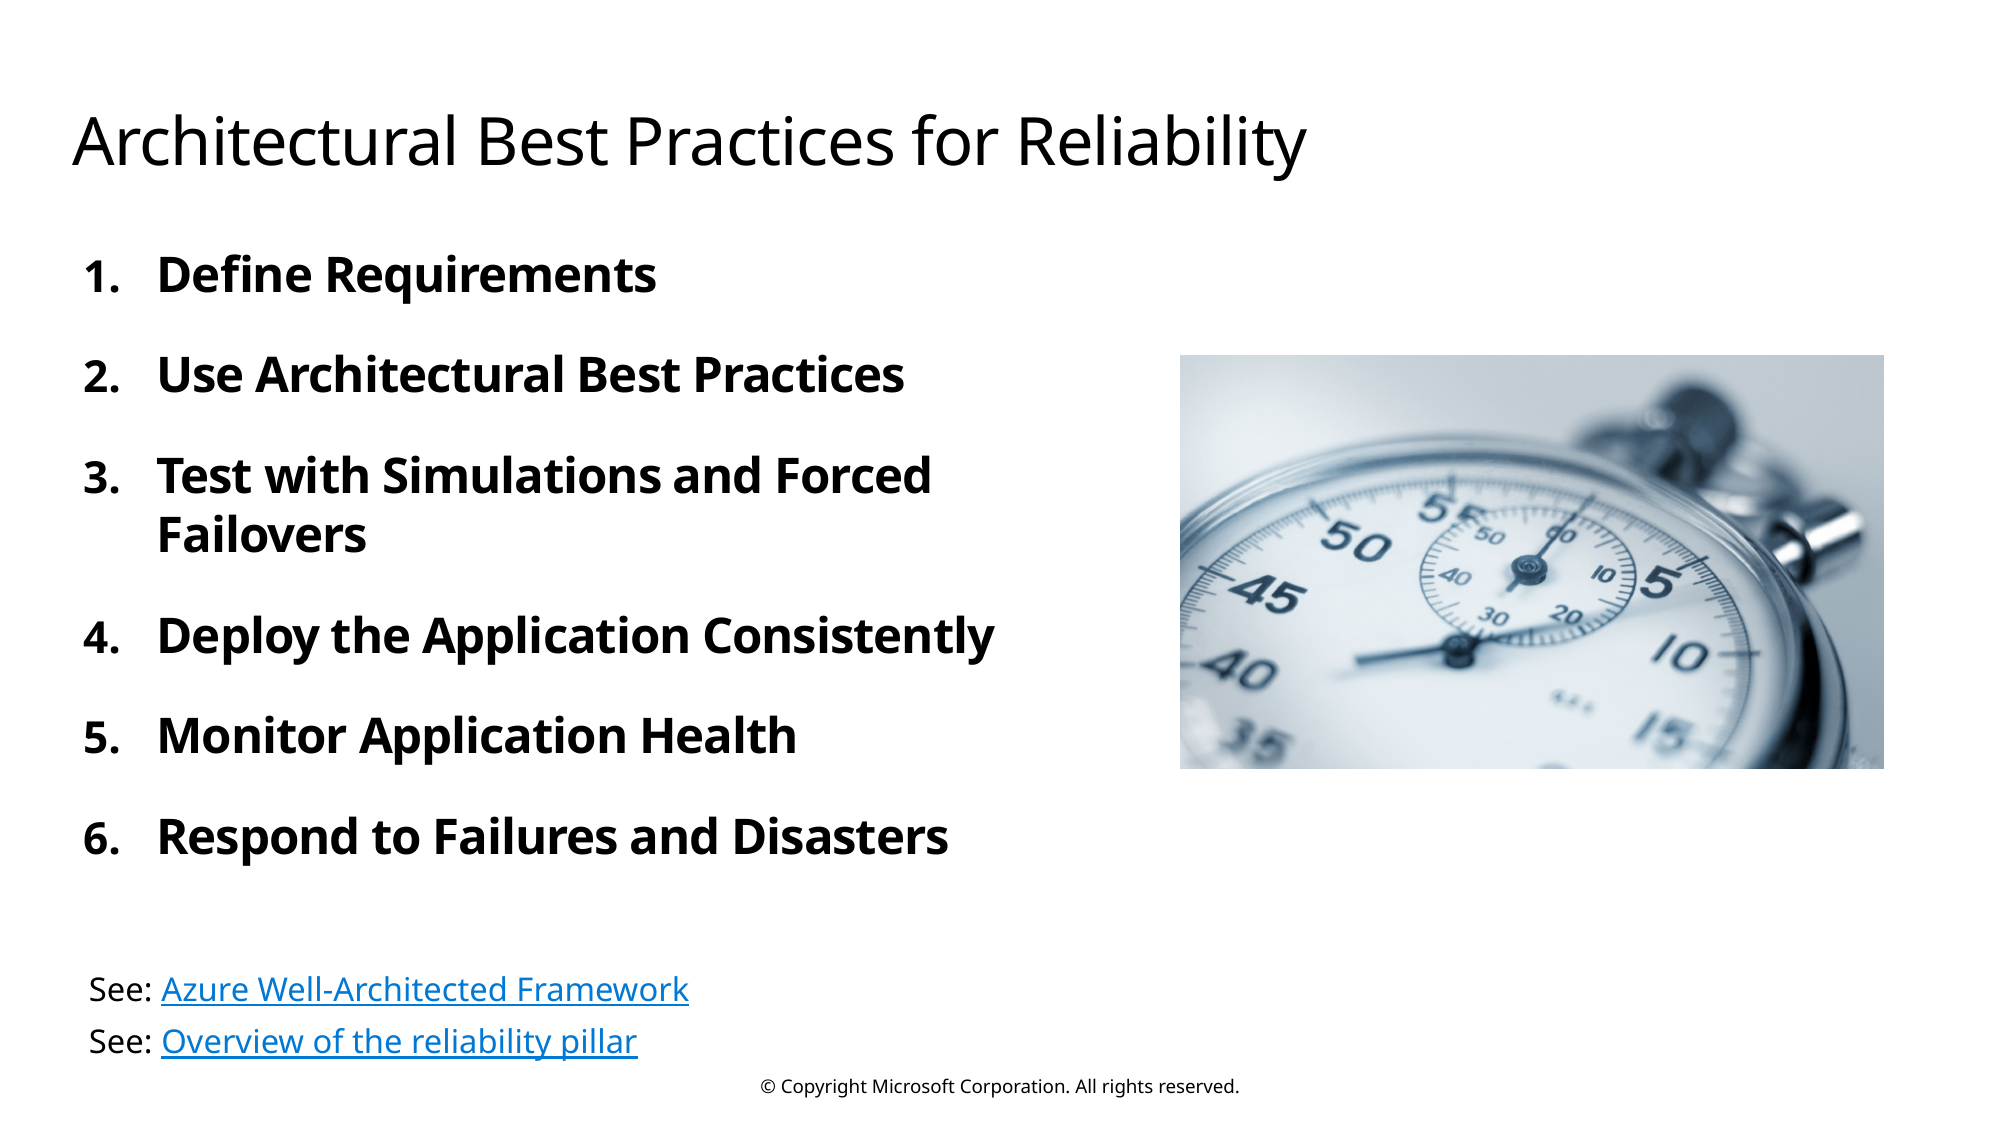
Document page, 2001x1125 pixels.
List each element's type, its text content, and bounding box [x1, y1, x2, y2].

list Define Requirements Use Architectural Best Practices Test with Simulations and Forced Failovers Deploy the Application Consistently Monitor Application Health Respond to Failures and Disasters [68, 235, 1070, 846]
text_box See: Azure Well-Architected Framework See: Overview of the reliability pillar [59, 946, 826, 1086]
title Architectural Best Practices for Reliability [72, 93, 1928, 160]
picture [1179, 355, 1884, 770]
